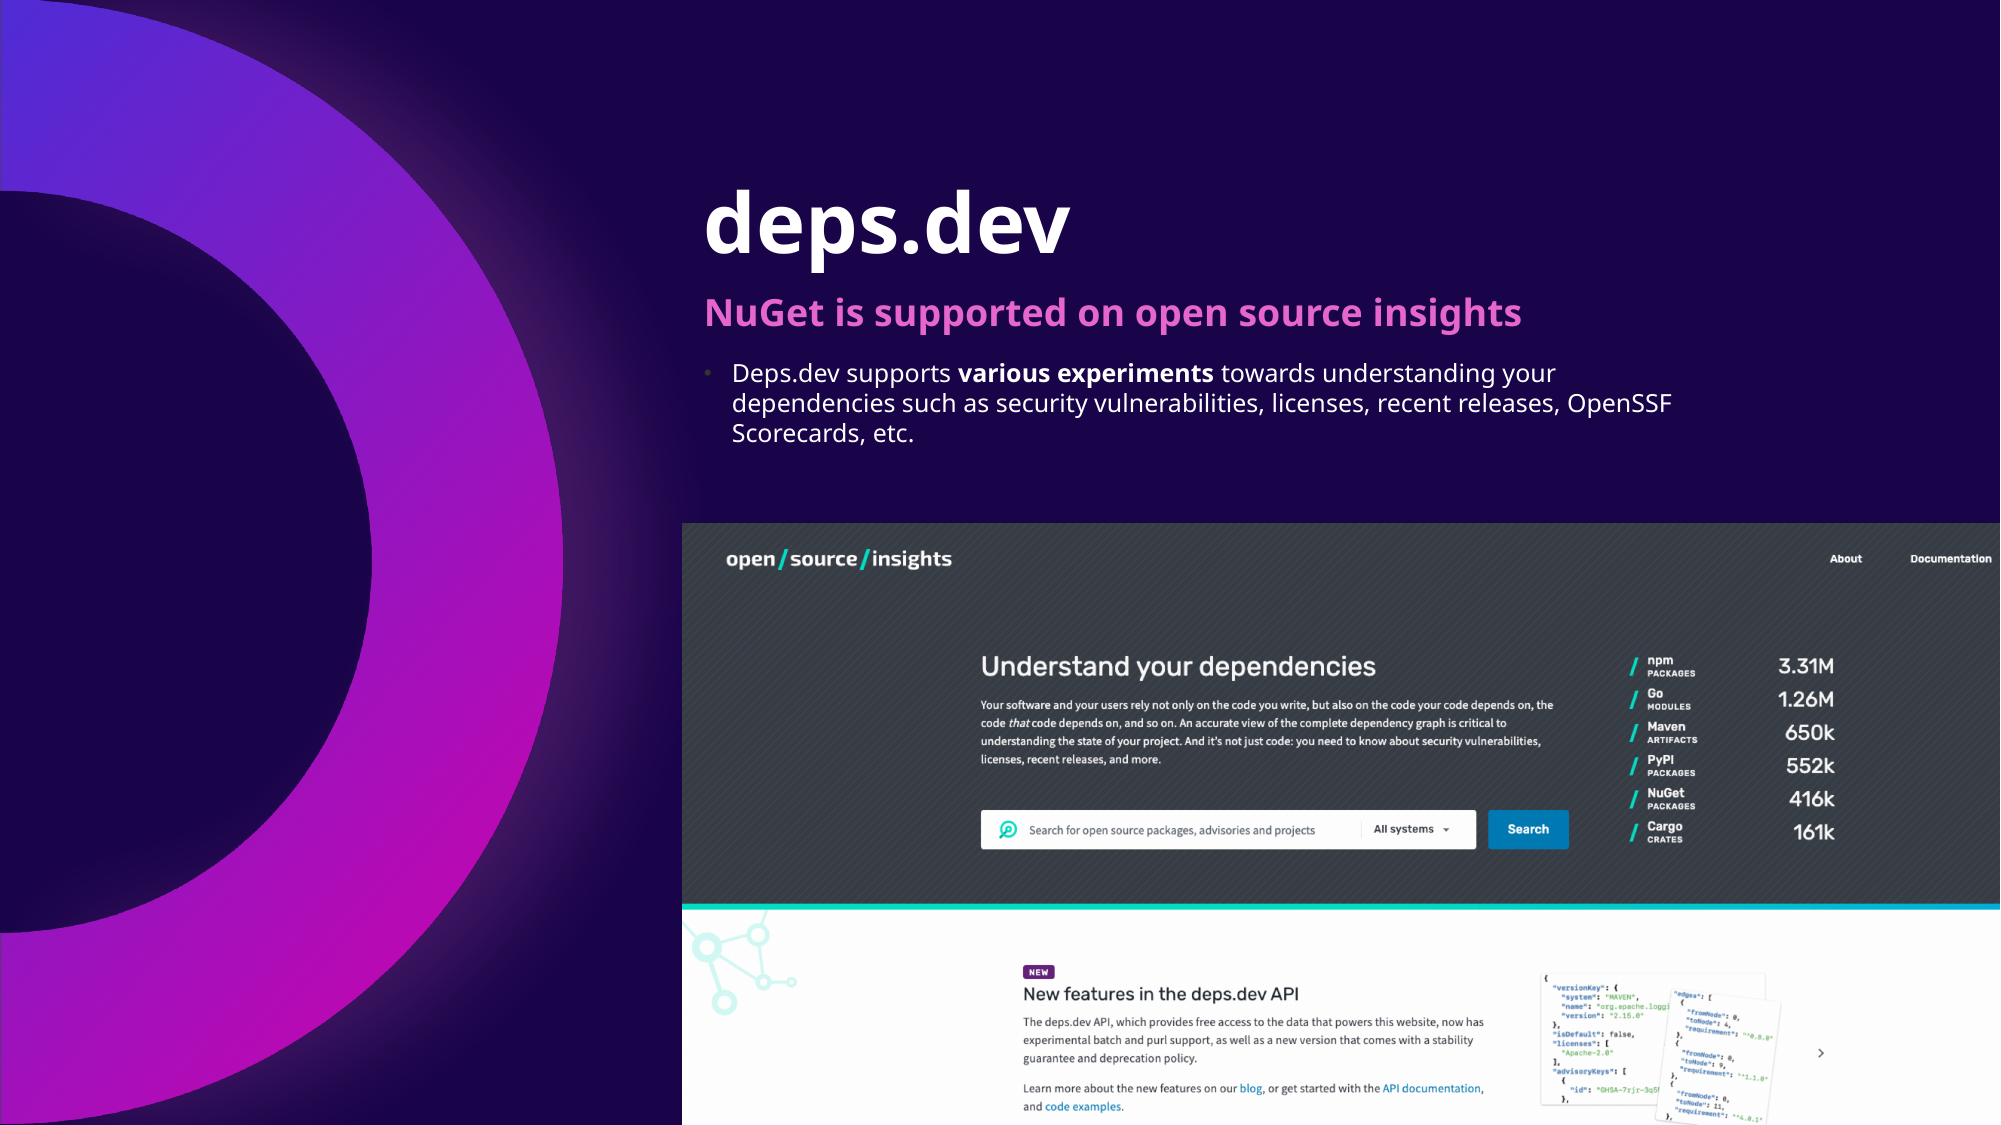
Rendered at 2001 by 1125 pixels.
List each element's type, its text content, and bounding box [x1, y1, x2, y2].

picture [682, 523, 2000, 1125]
text_box NuGet is supported on open source insights [703, 288, 1577, 334]
list Deps.dev supports various experiments towards understanding your dependencies such as security vulnerabilities, licenses, recent releases, OpenSSF Scorecards, etc. [703, 357, 1716, 504]
title deps.dev [703, 169, 1642, 271]
picture [1, 0, 563, 1124]
